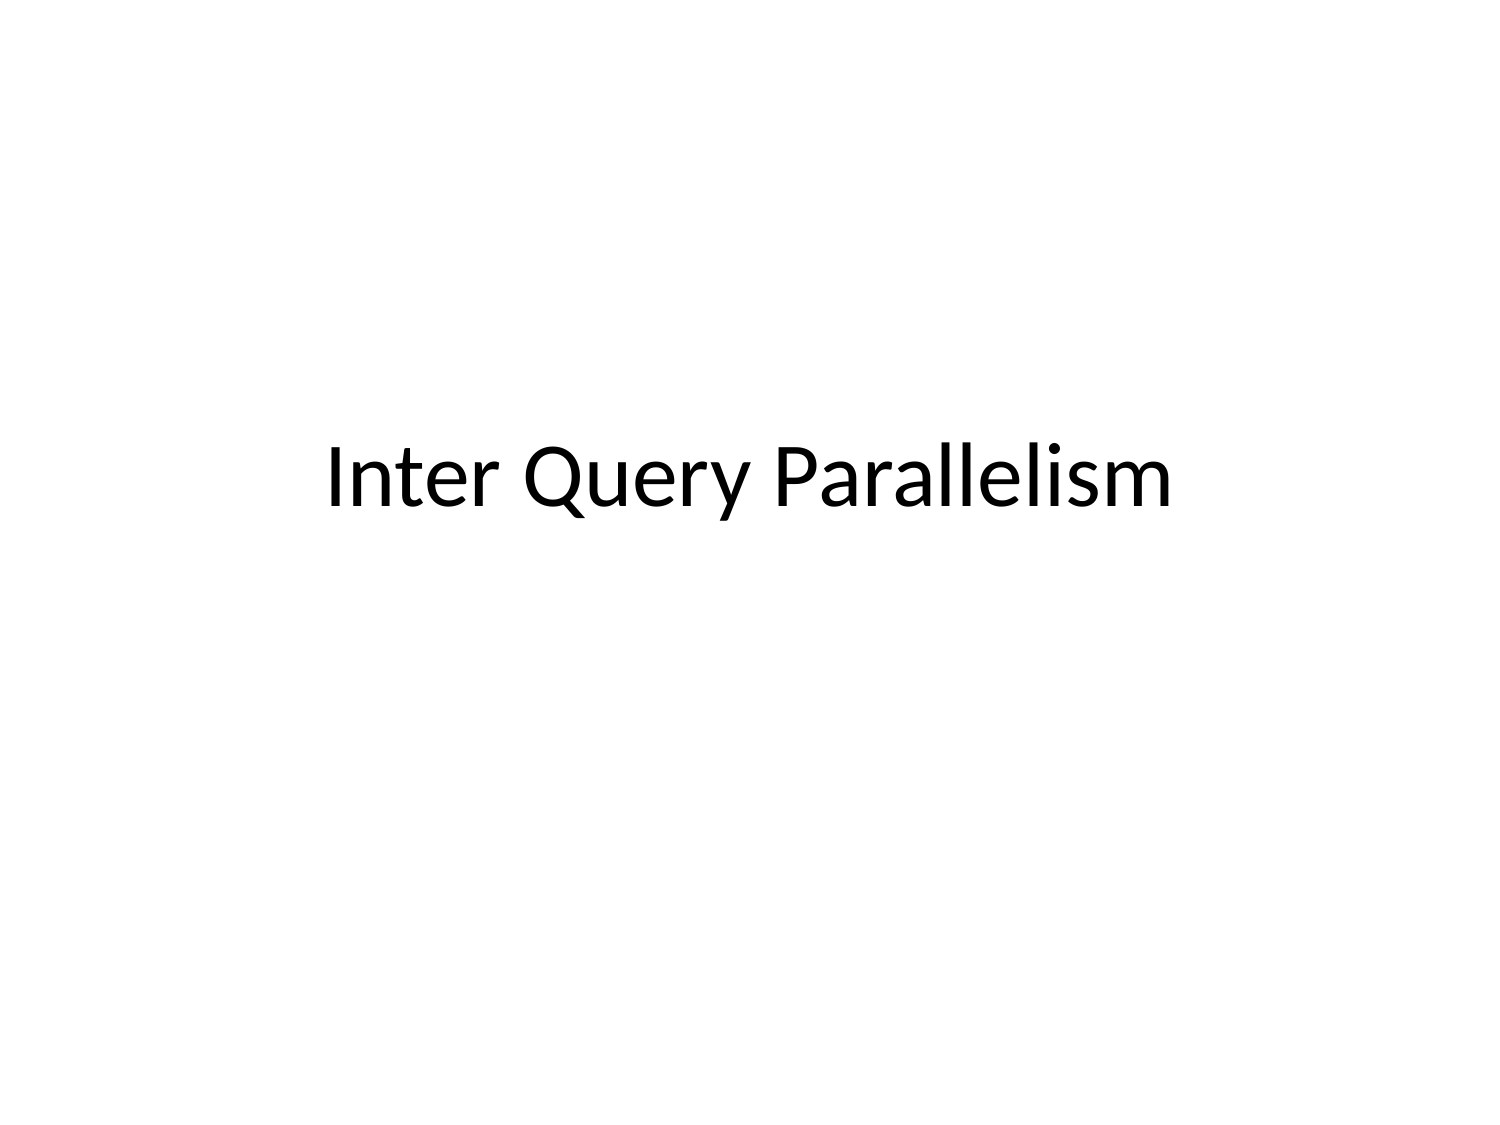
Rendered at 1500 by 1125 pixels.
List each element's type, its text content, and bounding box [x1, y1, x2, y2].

title Inter Query Parallelism [112, 349, 1388, 591]
